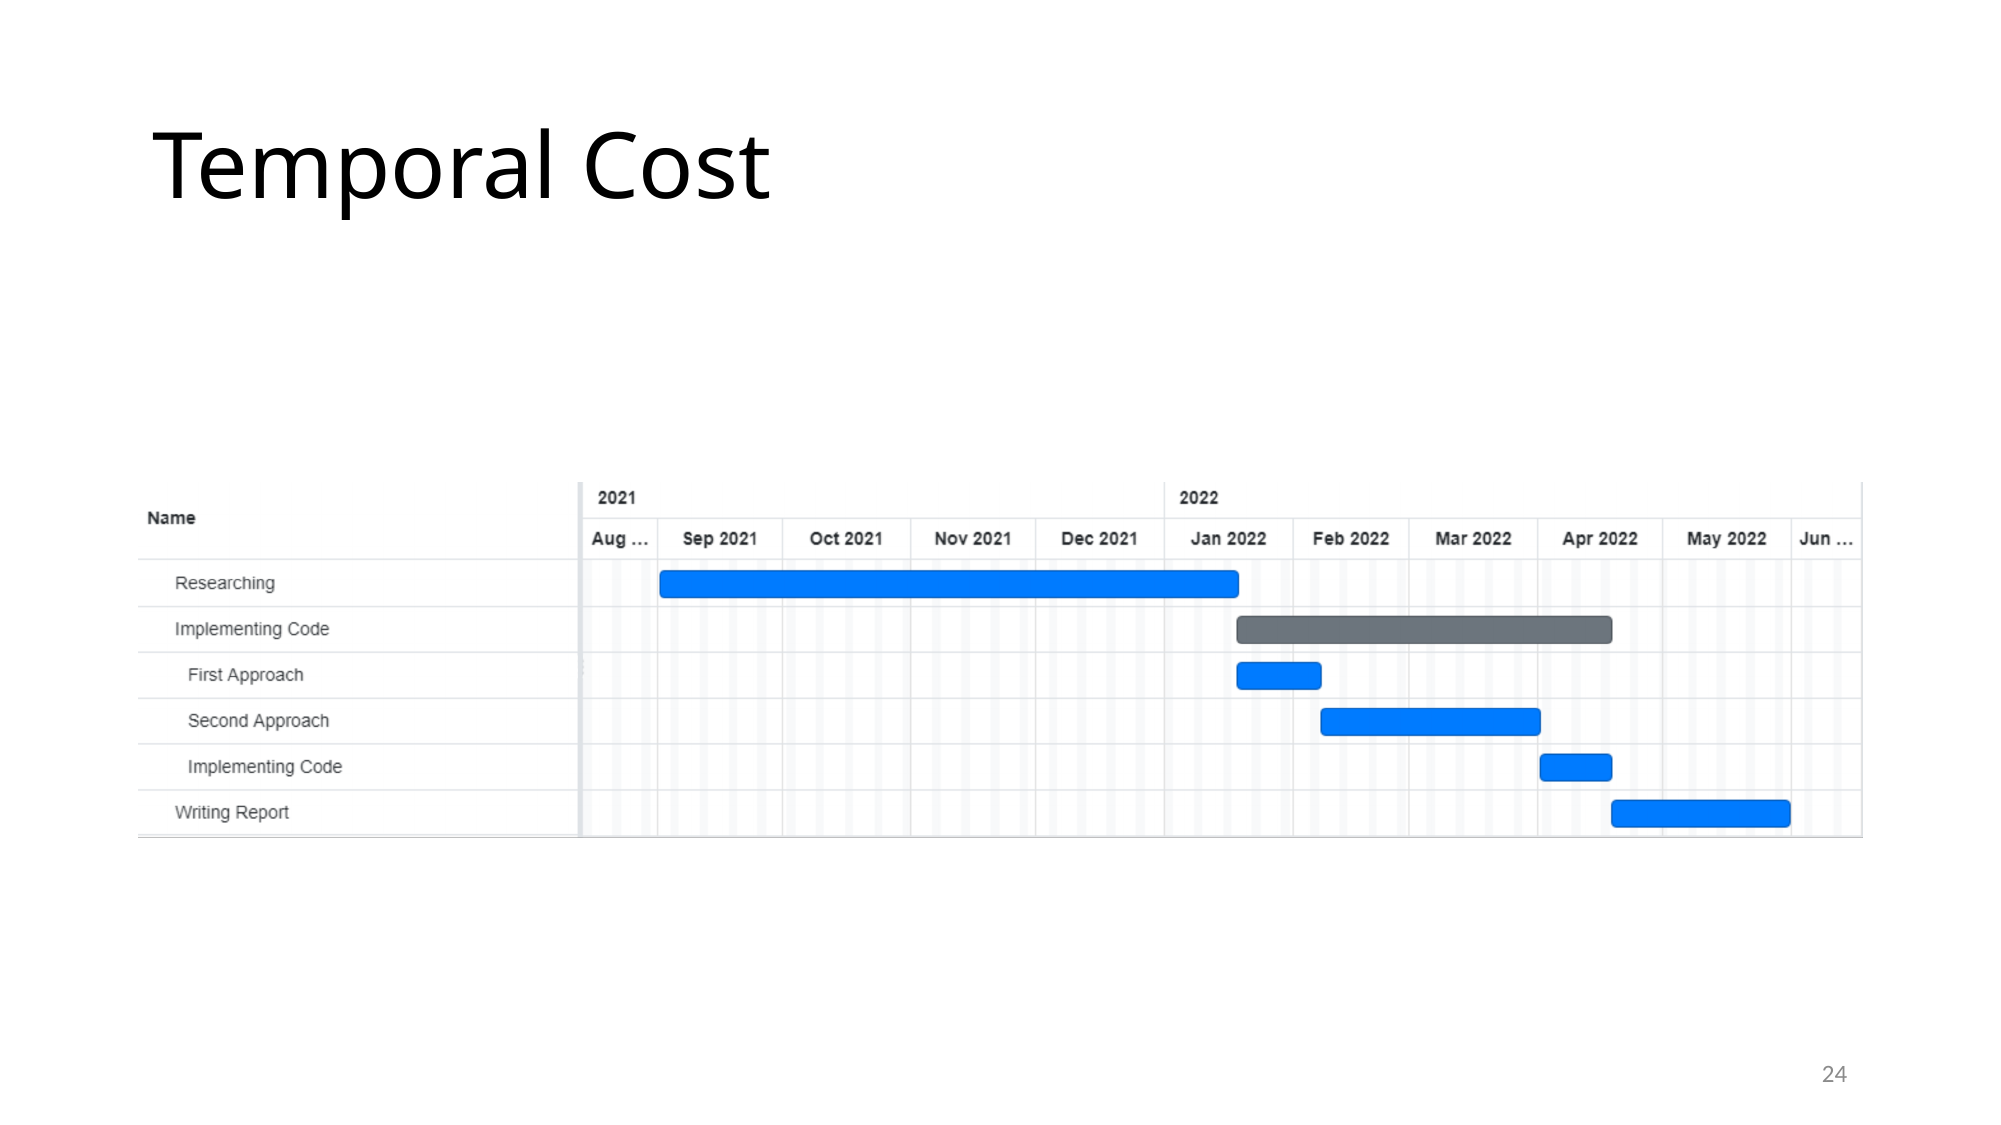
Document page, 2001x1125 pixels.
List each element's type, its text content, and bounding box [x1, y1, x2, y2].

slide_number 24 [1412, 1042, 1863, 1103]
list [137, 482, 1863, 838]
title Temporal Cost [137, 59, 1863, 278]
